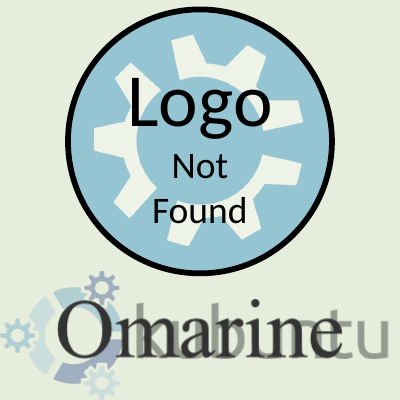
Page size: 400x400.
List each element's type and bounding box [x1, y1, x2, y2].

text_box [0, 0, 400, 400]
